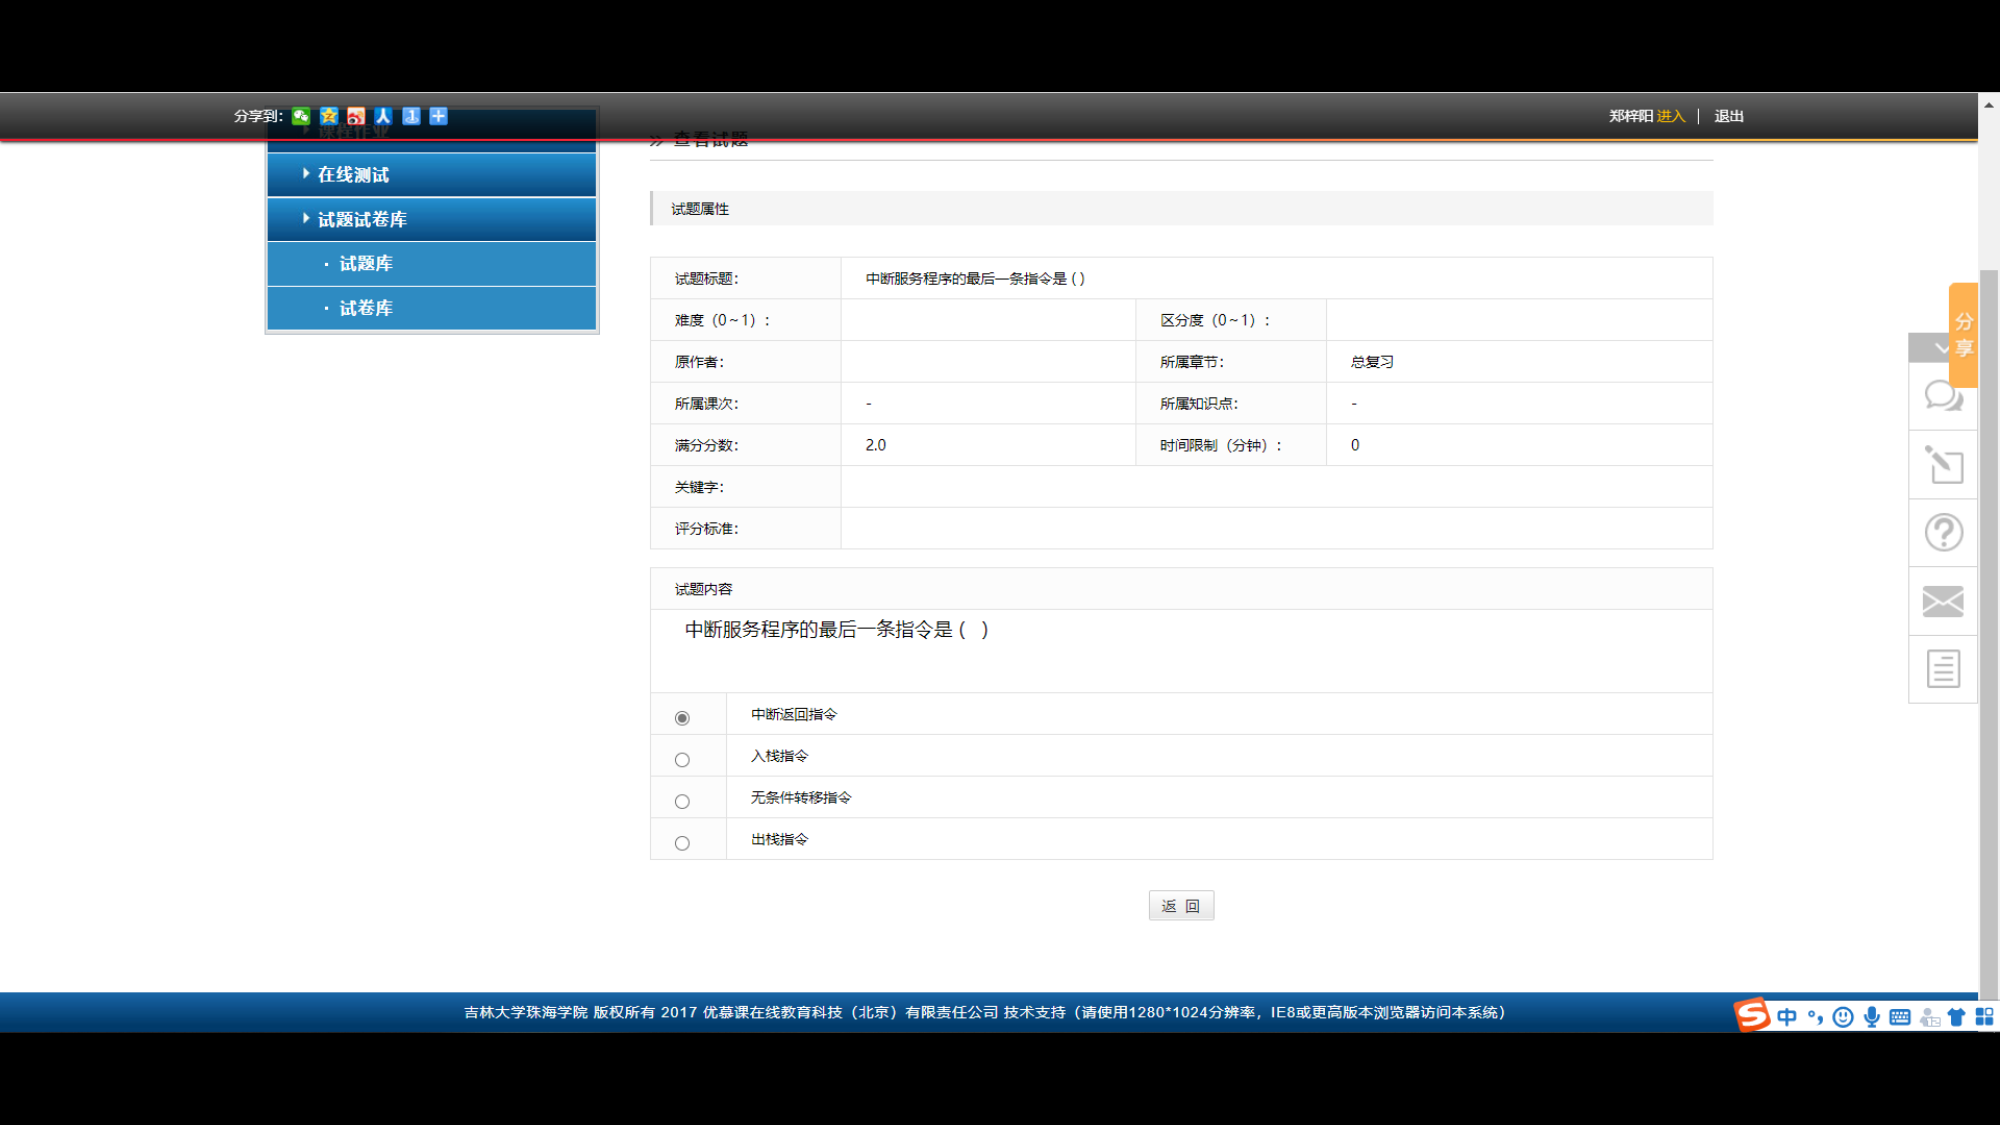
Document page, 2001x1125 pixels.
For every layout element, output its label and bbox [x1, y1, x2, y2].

picture [0, 92, 2000, 1033]
